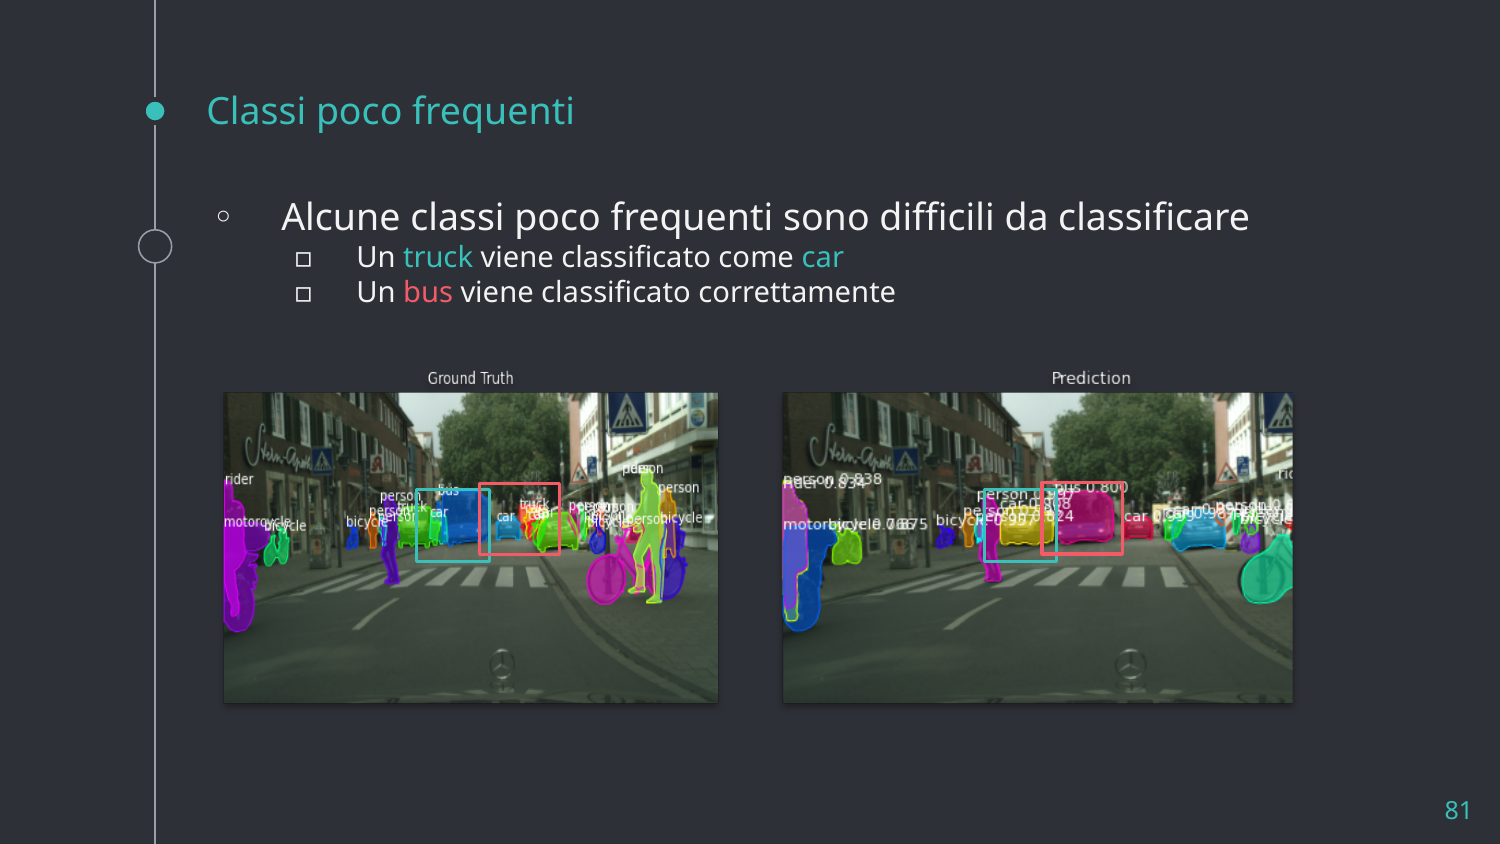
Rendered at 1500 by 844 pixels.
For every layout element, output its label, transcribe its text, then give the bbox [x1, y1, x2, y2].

title Classi poco frequenti [191, 90, 1317, 147]
slide_number 81 [1398, 779, 1489, 832]
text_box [190, 361, 1317, 844]
list Alcune classi poco frequenti sono difficili da classificare Un truck viene classificato come car Un bus viene classificato correttamente [191, 178, 1335, 790]
